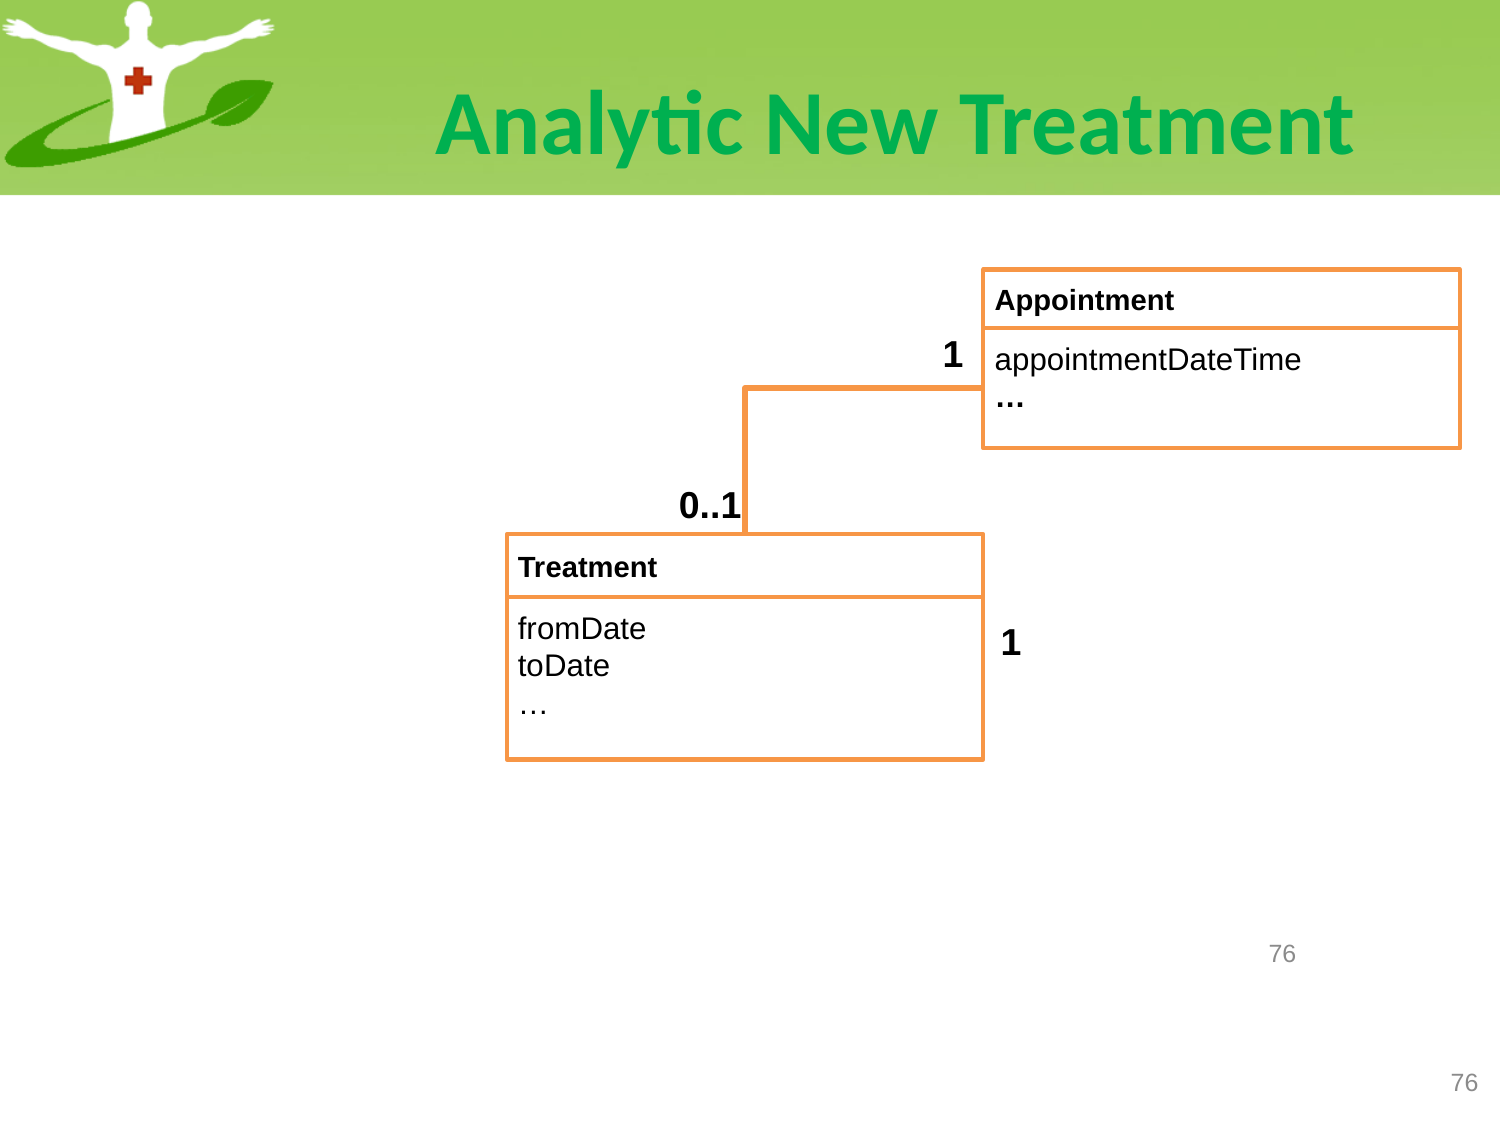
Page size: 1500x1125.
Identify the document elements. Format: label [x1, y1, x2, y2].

text_box [983, 269, 1461, 449]
picture [0, 0, 1500, 1125]
text_box [506, 534, 984, 760]
text_box [790, 341, 938, 581]
